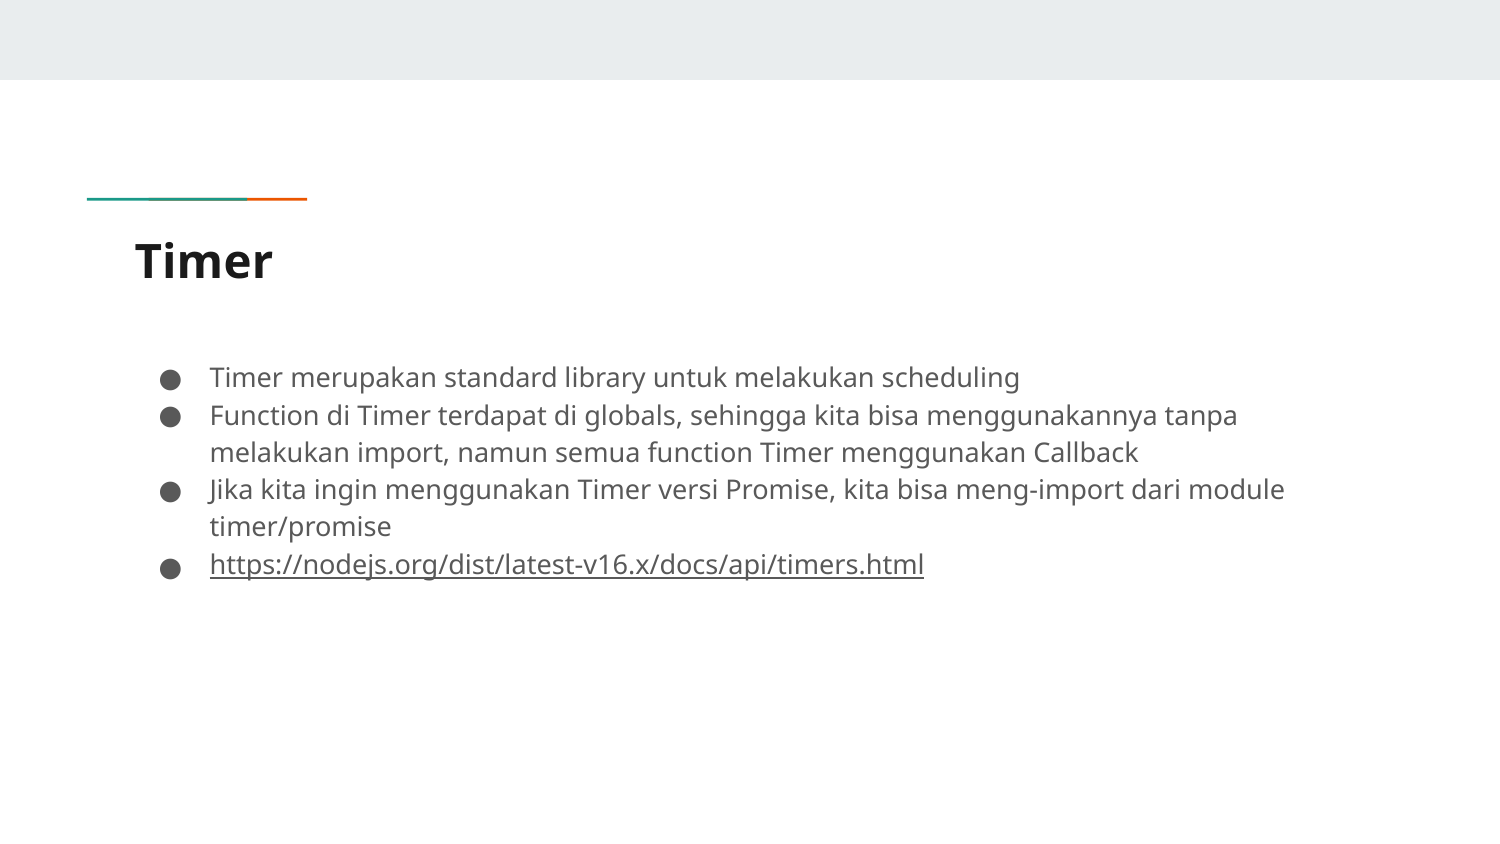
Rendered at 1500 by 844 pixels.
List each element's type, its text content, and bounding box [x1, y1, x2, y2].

list Timer merupakan standard library untuk melakukan scheduling Function di Timer terdapat di globals, sehingga kita bisa menggunakannya tanpa melakukan import, namun semua function Timer menggunakan Callback Jika kita ingin menggunakan Timer versi Promise, kita bisa meng-import dari module timer/promise https://nodejs.org/dist/latest-v16.x/docs/api/timers.html [119, 341, 1381, 712]
title Timer [119, 216, 1381, 305]
